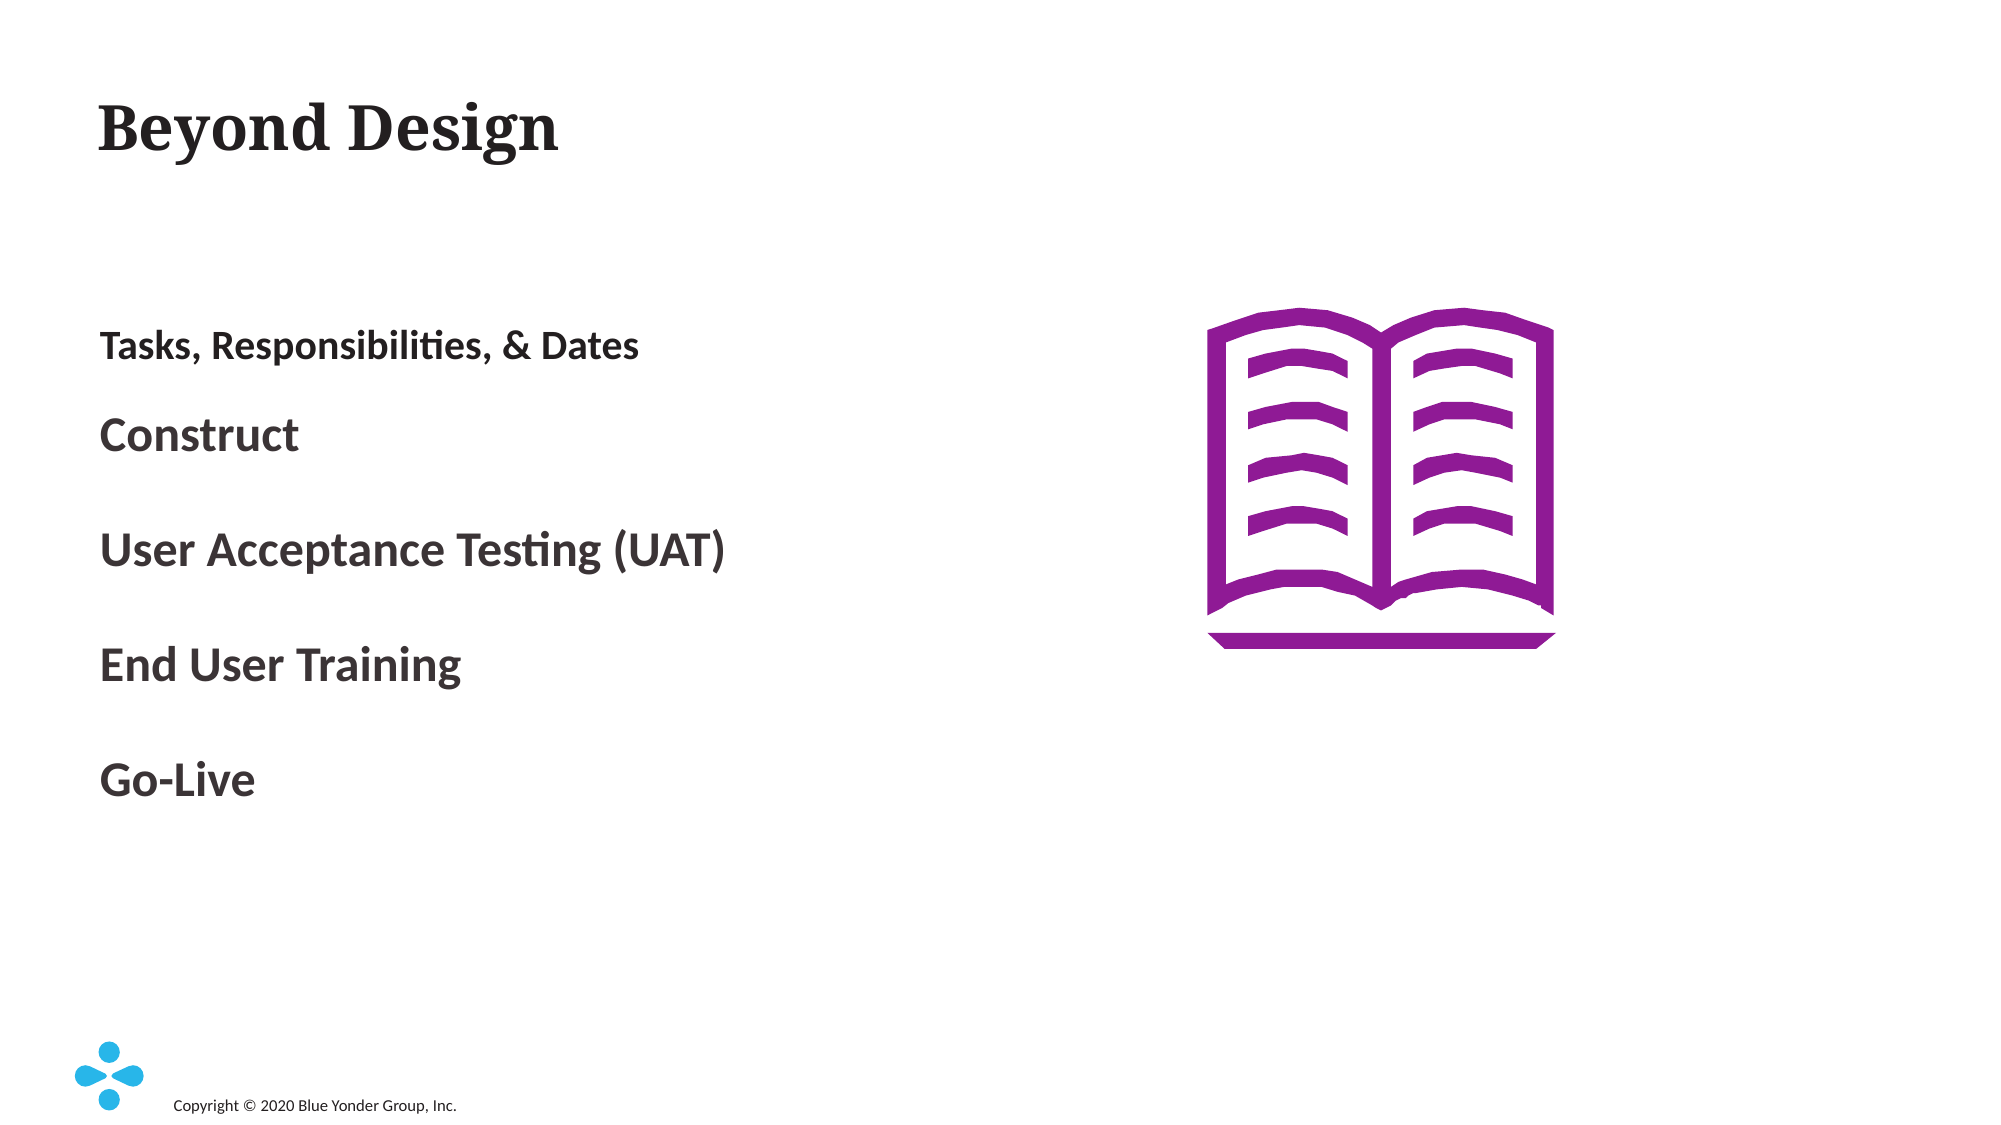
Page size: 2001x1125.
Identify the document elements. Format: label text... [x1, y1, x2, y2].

title Beyond Design [97, 94, 1903, 230]
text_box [1207, 307, 1557, 649]
list Construct User Acceptance Testing (UAT) End User Training Go-Live [99, 363, 984, 1031]
list Tasks, Responsibilities, & Dates [99, 285, 984, 360]
